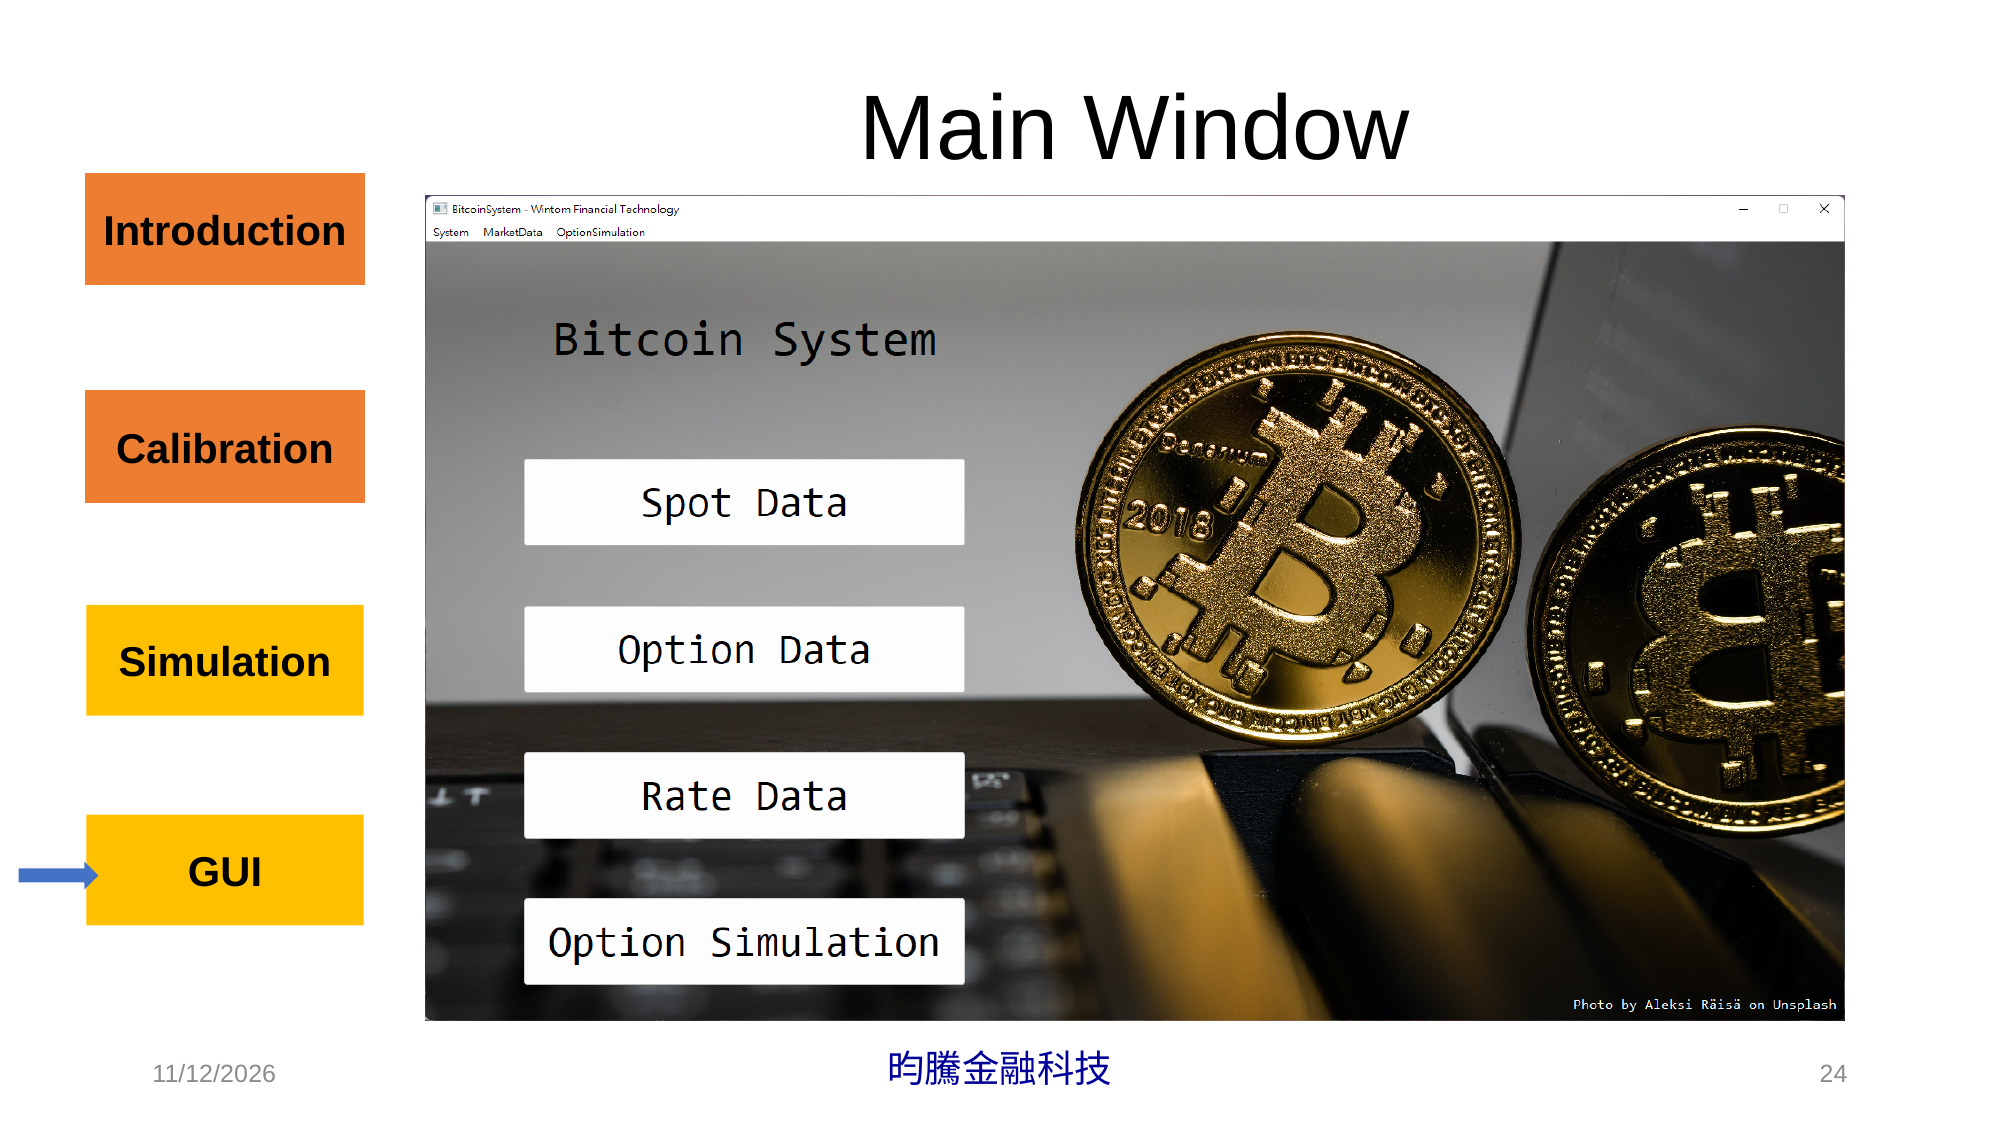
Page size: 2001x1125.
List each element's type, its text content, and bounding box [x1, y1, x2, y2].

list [425, 195, 1845, 1022]
title Main Window [407, 21, 1863, 239]
slide_number 24 [1412, 1042, 1863, 1103]
footer 昀騰金融科技 [662, 1042, 1338, 1103]
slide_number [137, 1042, 588, 1103]
text_box [17, 858, 100, 893]
